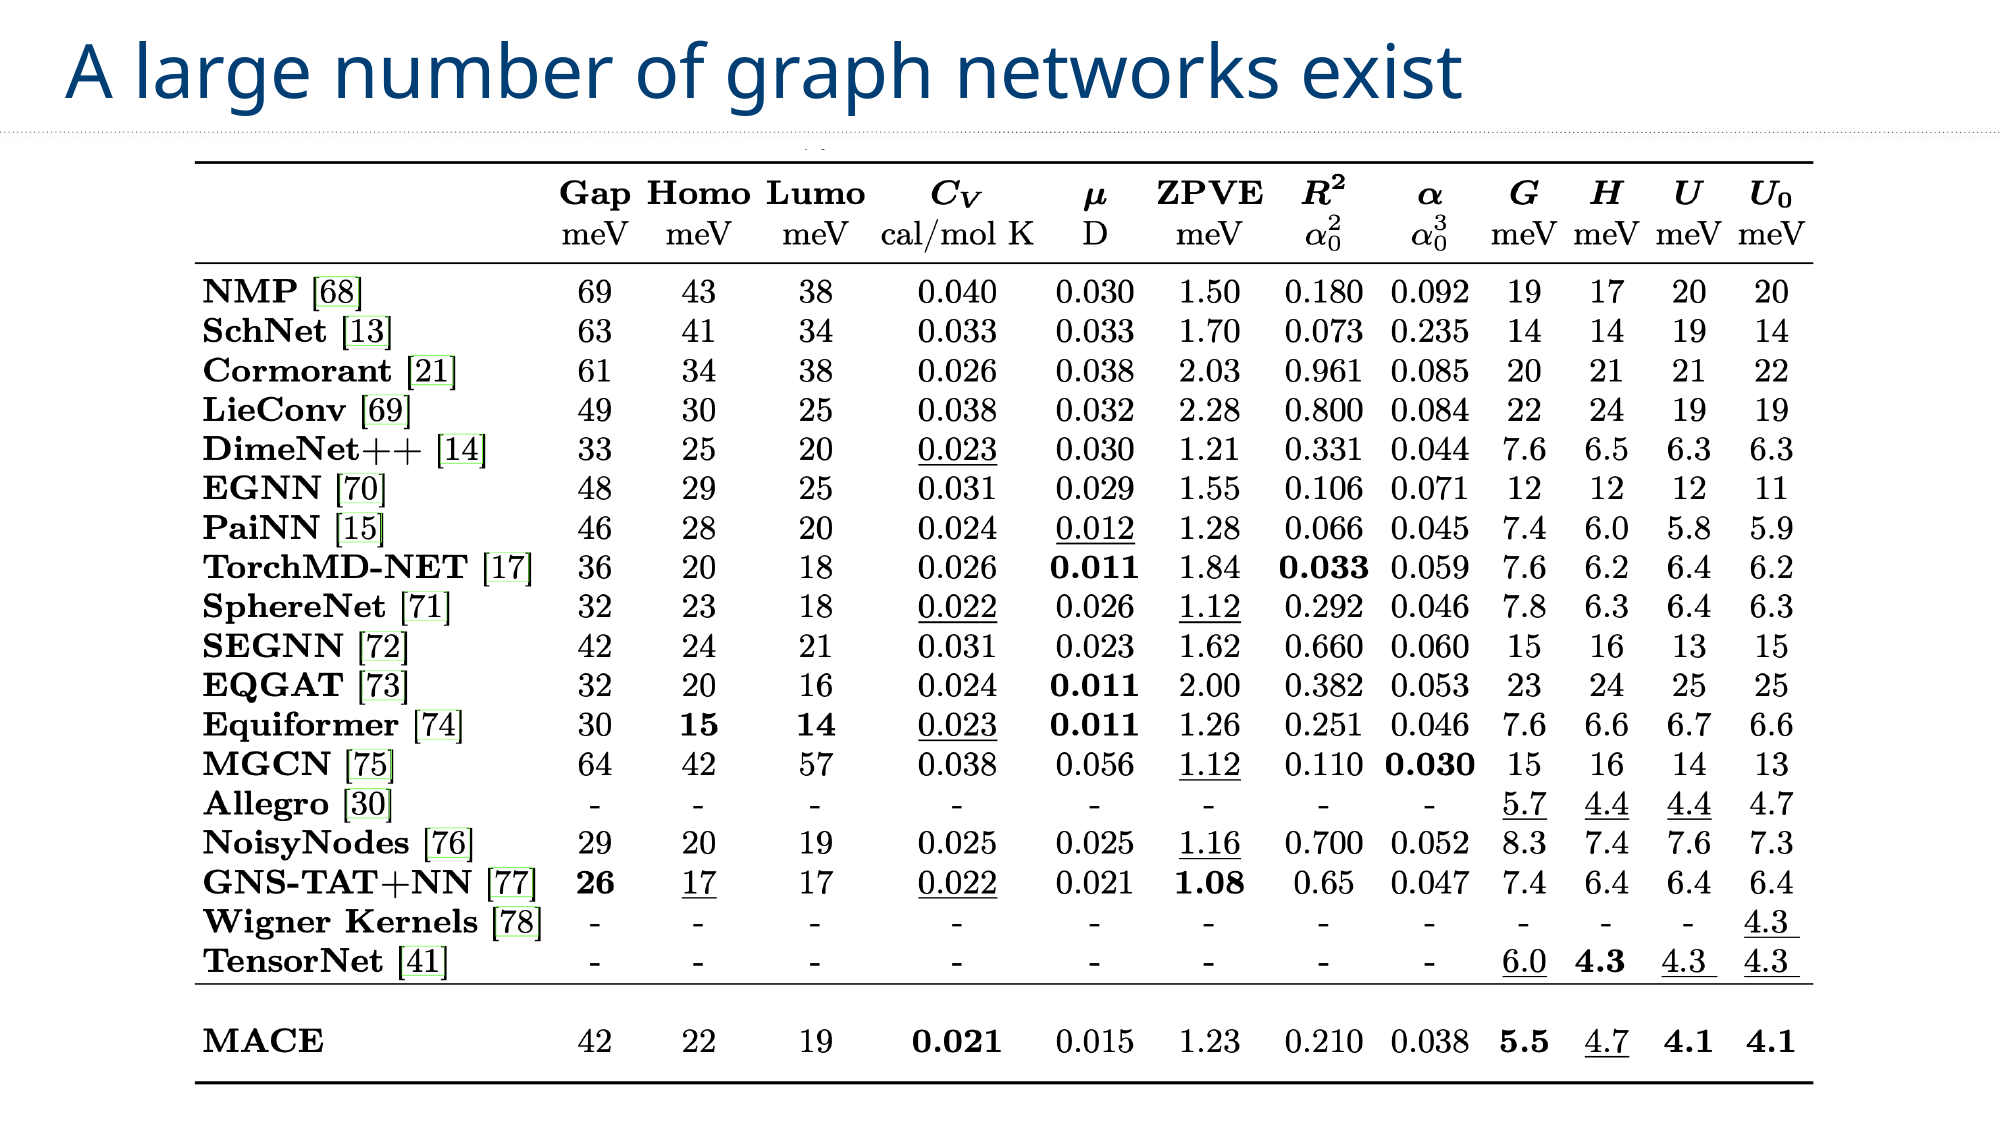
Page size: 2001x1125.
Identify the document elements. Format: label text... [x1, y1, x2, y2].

text_box A large number of graph networks exist [50, 32, 1959, 106]
picture [174, 149, 1826, 1094]
